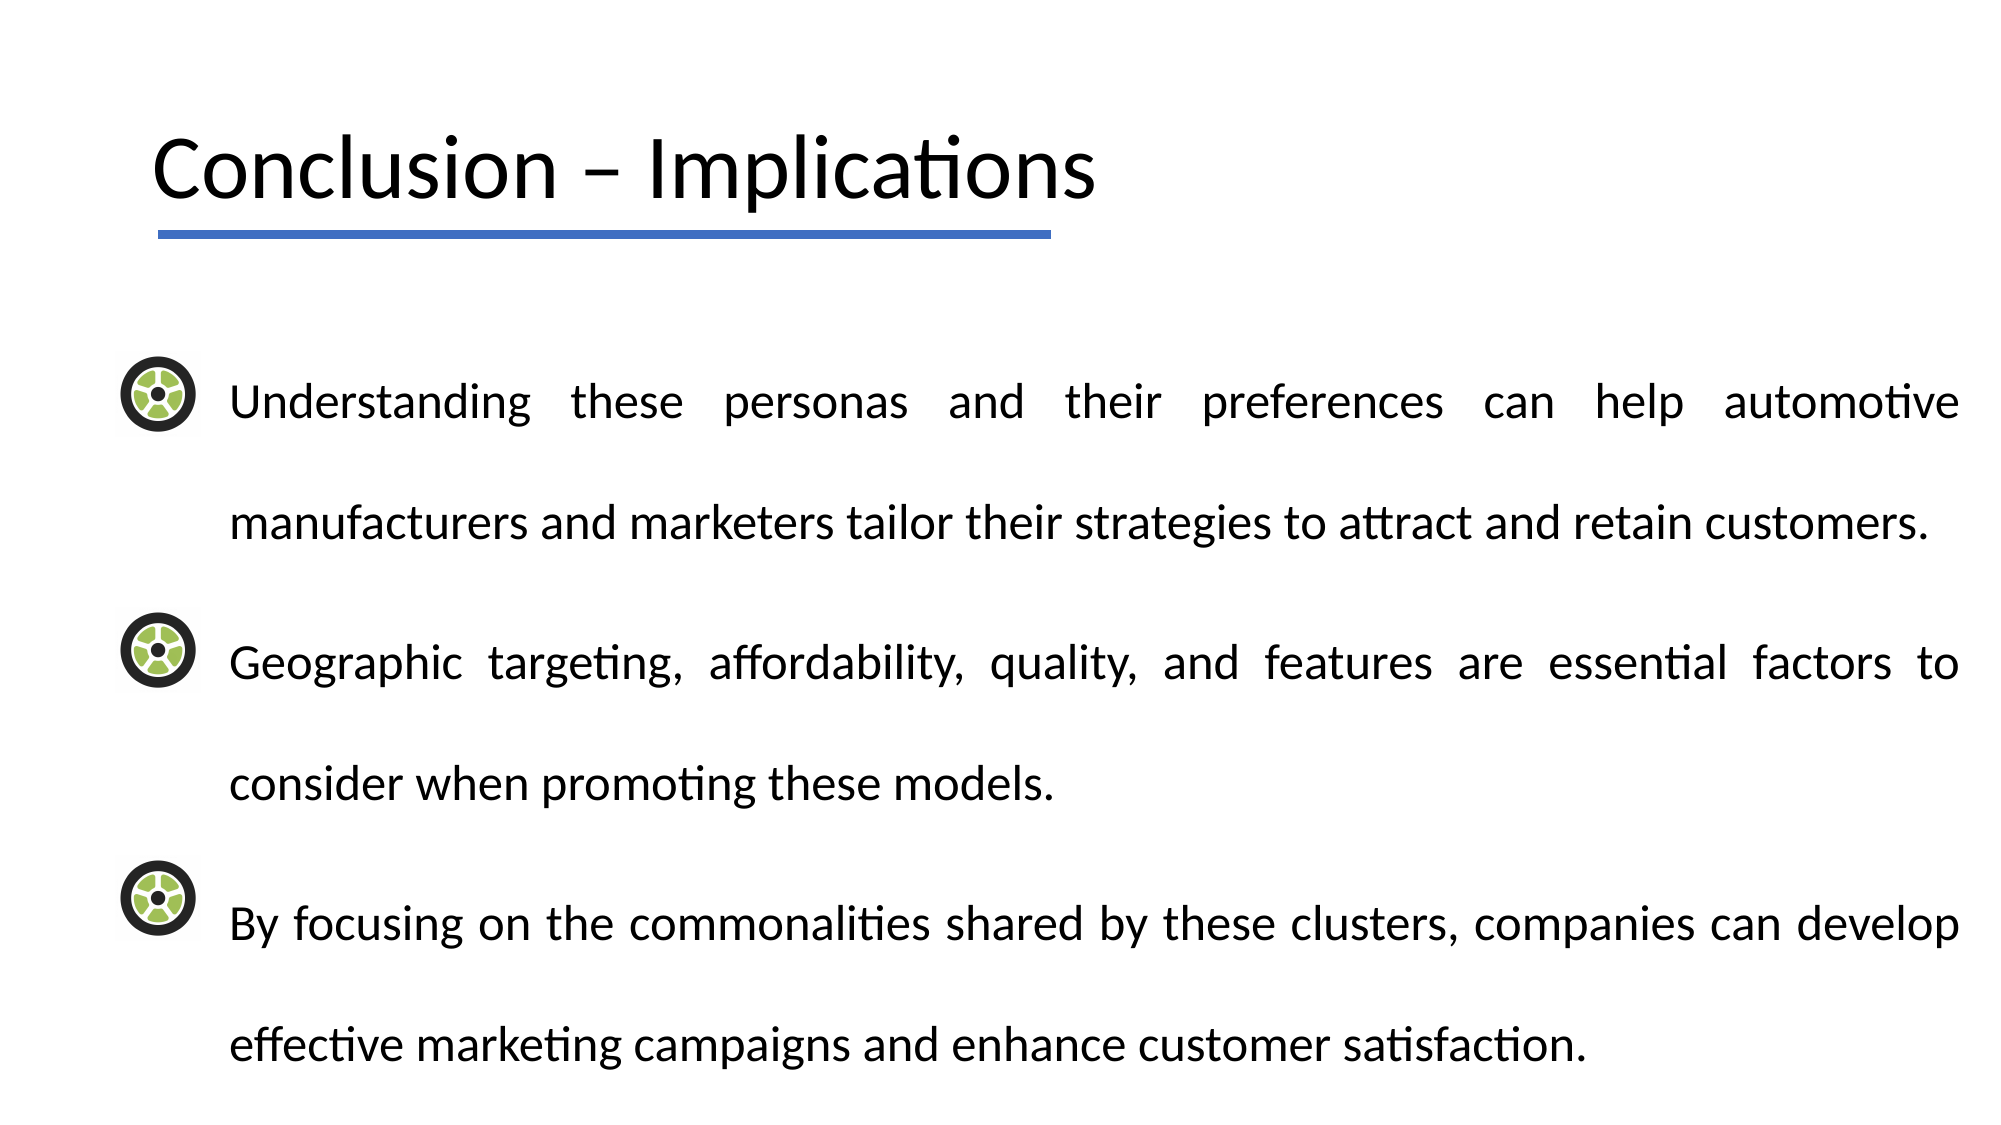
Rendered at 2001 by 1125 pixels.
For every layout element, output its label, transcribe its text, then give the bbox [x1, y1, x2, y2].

list Understanding these personas and their preferences can help automotive manufacturers and marketers tailor their strategies to attract and retain customers. Geographic targeting, affordability, quality, and features are essential factors to consider when promoting these models. By focusing on the commonalities shared by these clusters, companies can develop effective marketing campaigns and enhance customer satisfaction. [137, 299, 1977, 1125]
title Conclusion – Implications [137, 59, 1863, 278]
picture [115, 351, 201, 437]
picture [115, 855, 201, 941]
picture [115, 607, 201, 693]
